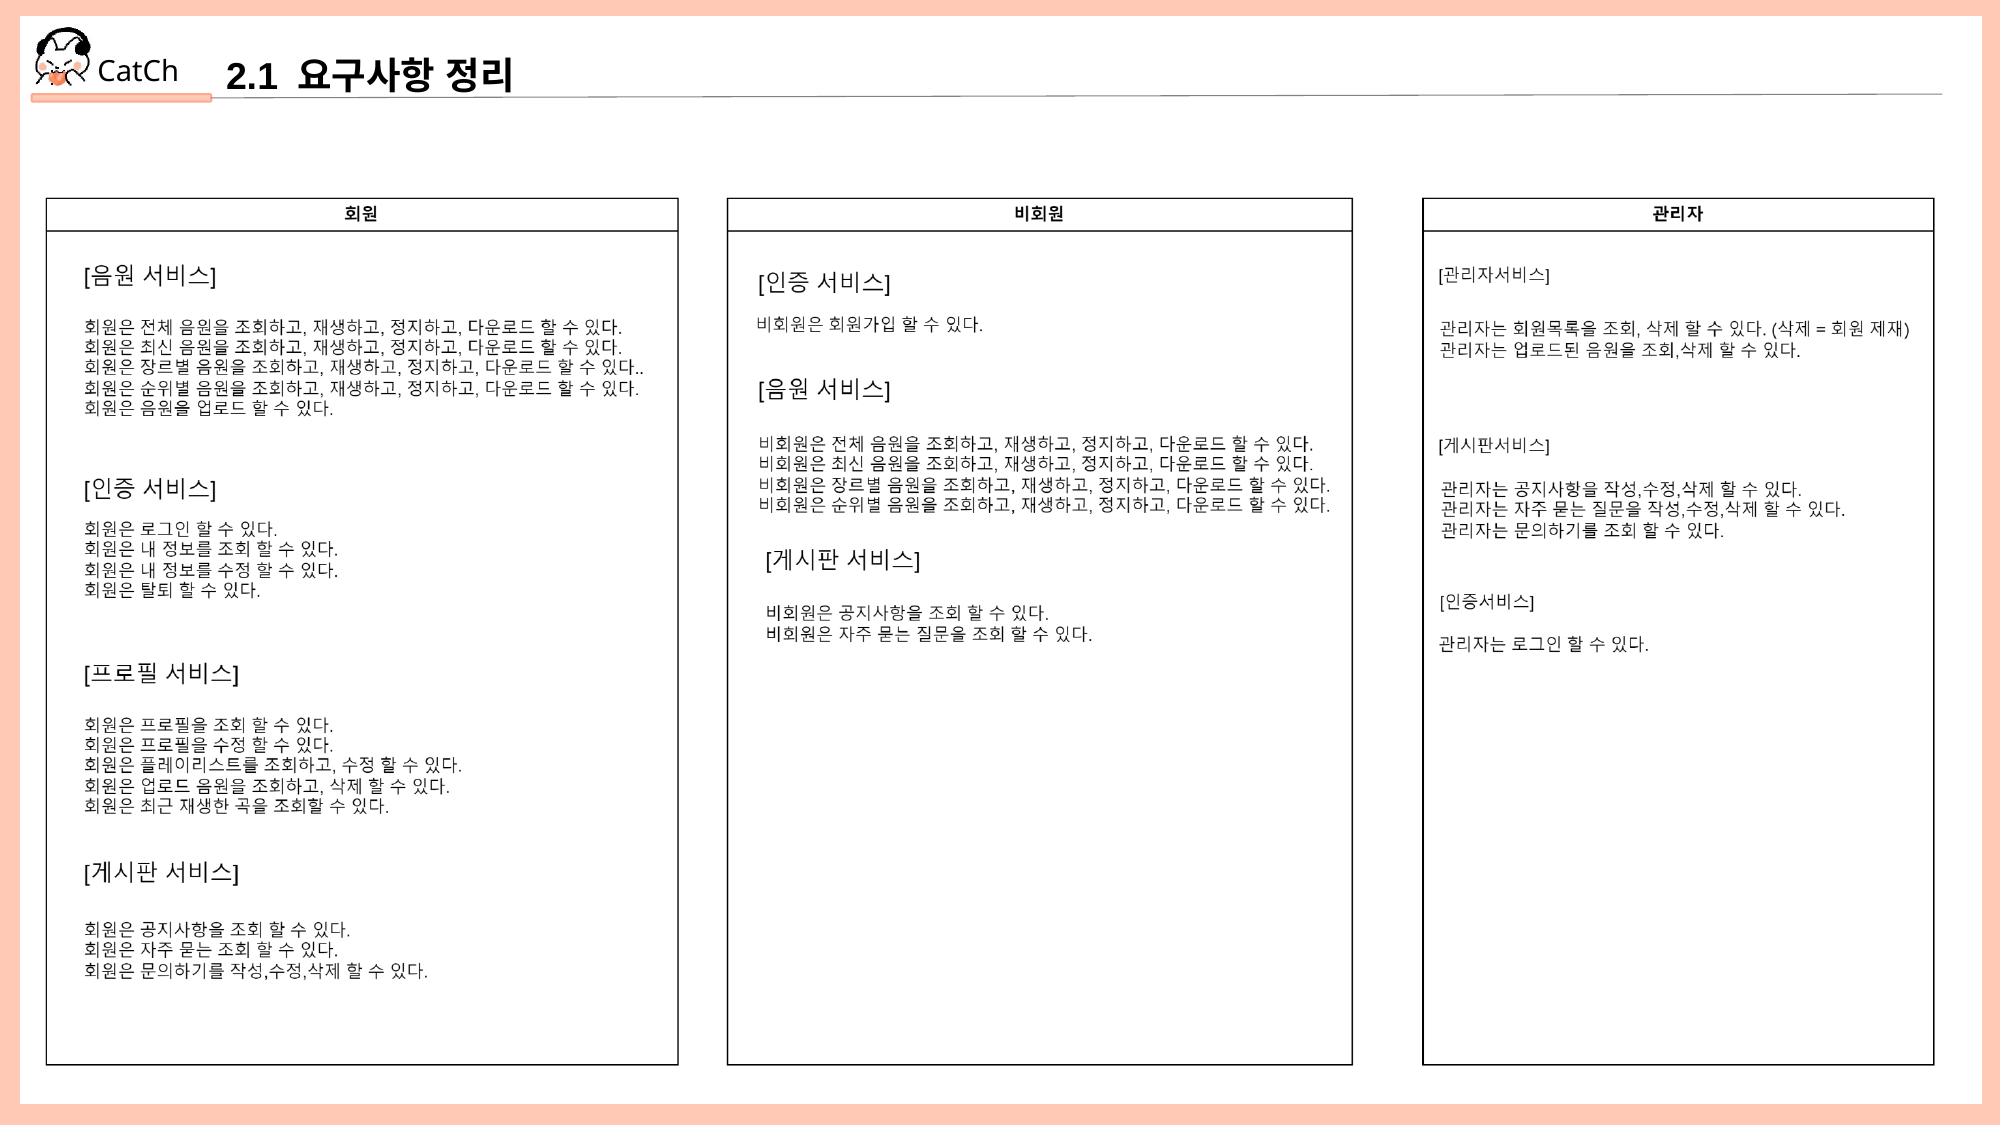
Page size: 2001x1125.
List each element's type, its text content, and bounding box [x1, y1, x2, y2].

text_box 2.1 요구사항 정리 [211, 44, 1179, 94]
picture [31, 24, 94, 88]
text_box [211, 94, 1943, 98]
text_box CatCh [82, 44, 211, 93]
picture [31, 183, 1950, 1081]
text_box [20, 16, 1982, 1104]
text_box 2.1 요구사항 정리 [211, 98, 1179, 105]
text_box [30, 93, 211, 103]
